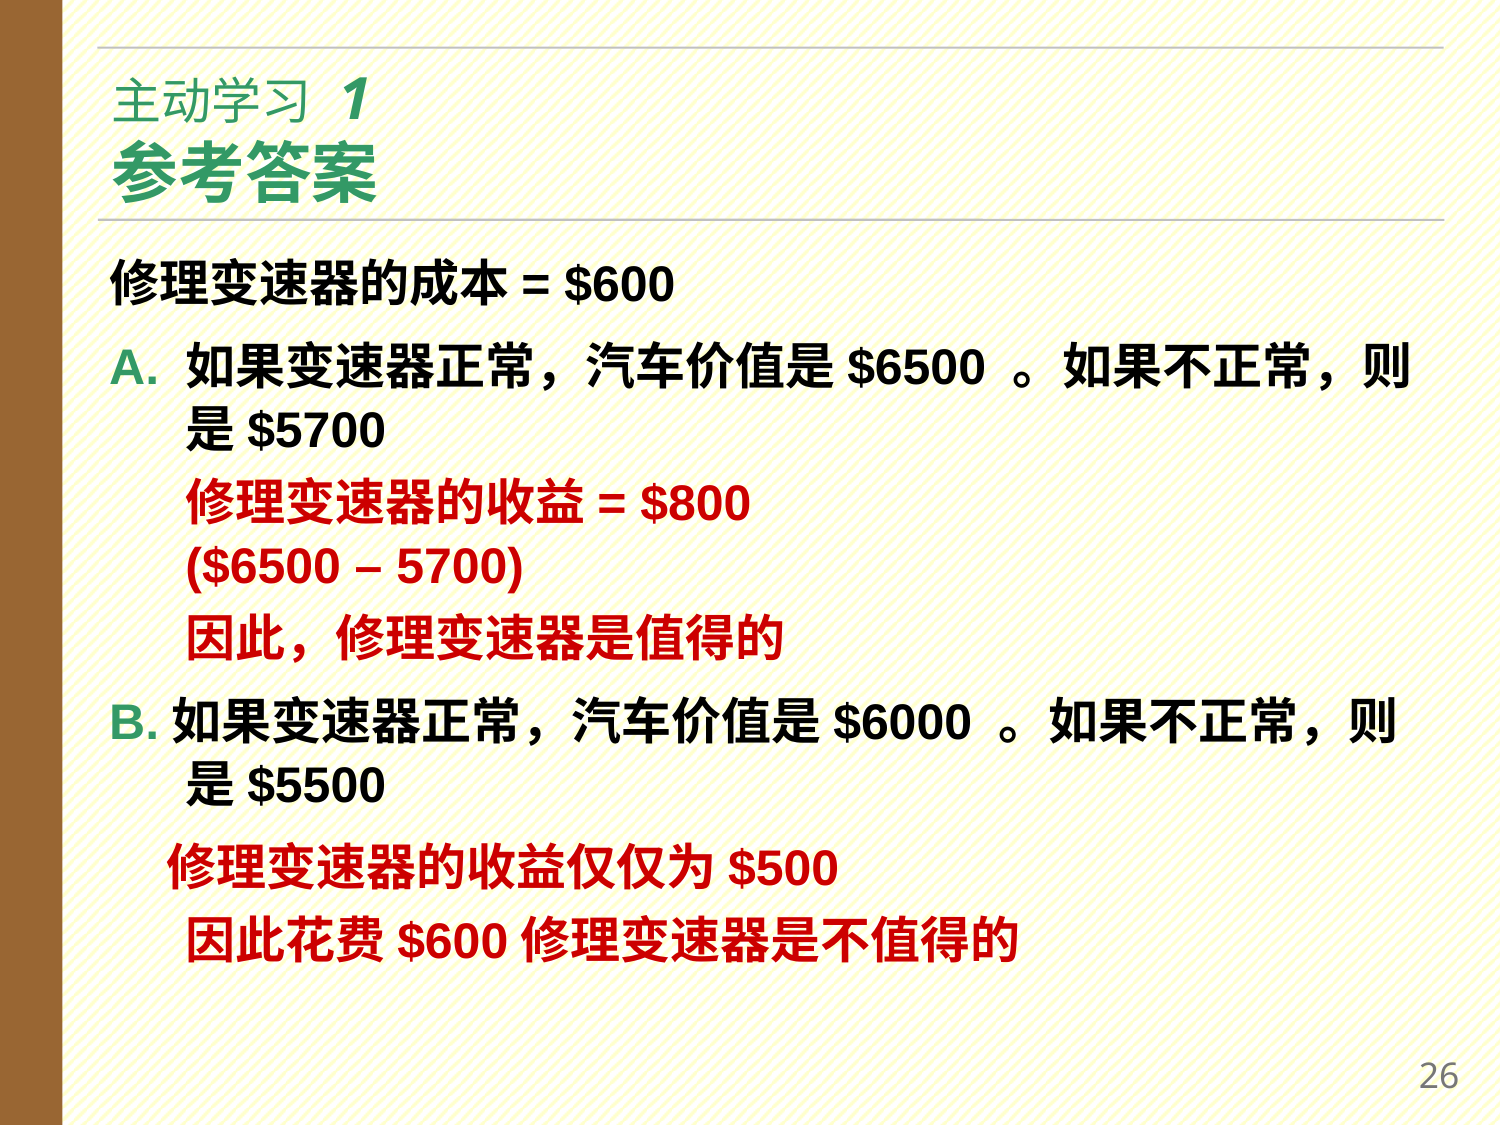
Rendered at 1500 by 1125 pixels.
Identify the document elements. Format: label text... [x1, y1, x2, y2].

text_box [97, 47, 1445, 221]
text_box 25 [1361, 1045, 1475, 1107]
picture [63, 0, 1500, 1125]
list 修理变速器的成本= $600 A. 如果变速器正常，汽车价值是$6500 。如果不正常，则是$5700 修理变速器的收益= $800 ($6500 – 5700) 因此，修理变速器是值得的 B.如果变速器正常，汽车价值是$6000 。如果不正常，则是$5500 修理变速器的收益仅仅为$500 因此花费$600修理变速器是不值得的 [93, 240, 1443, 1097]
text_box [0, 0, 63, 1125]
